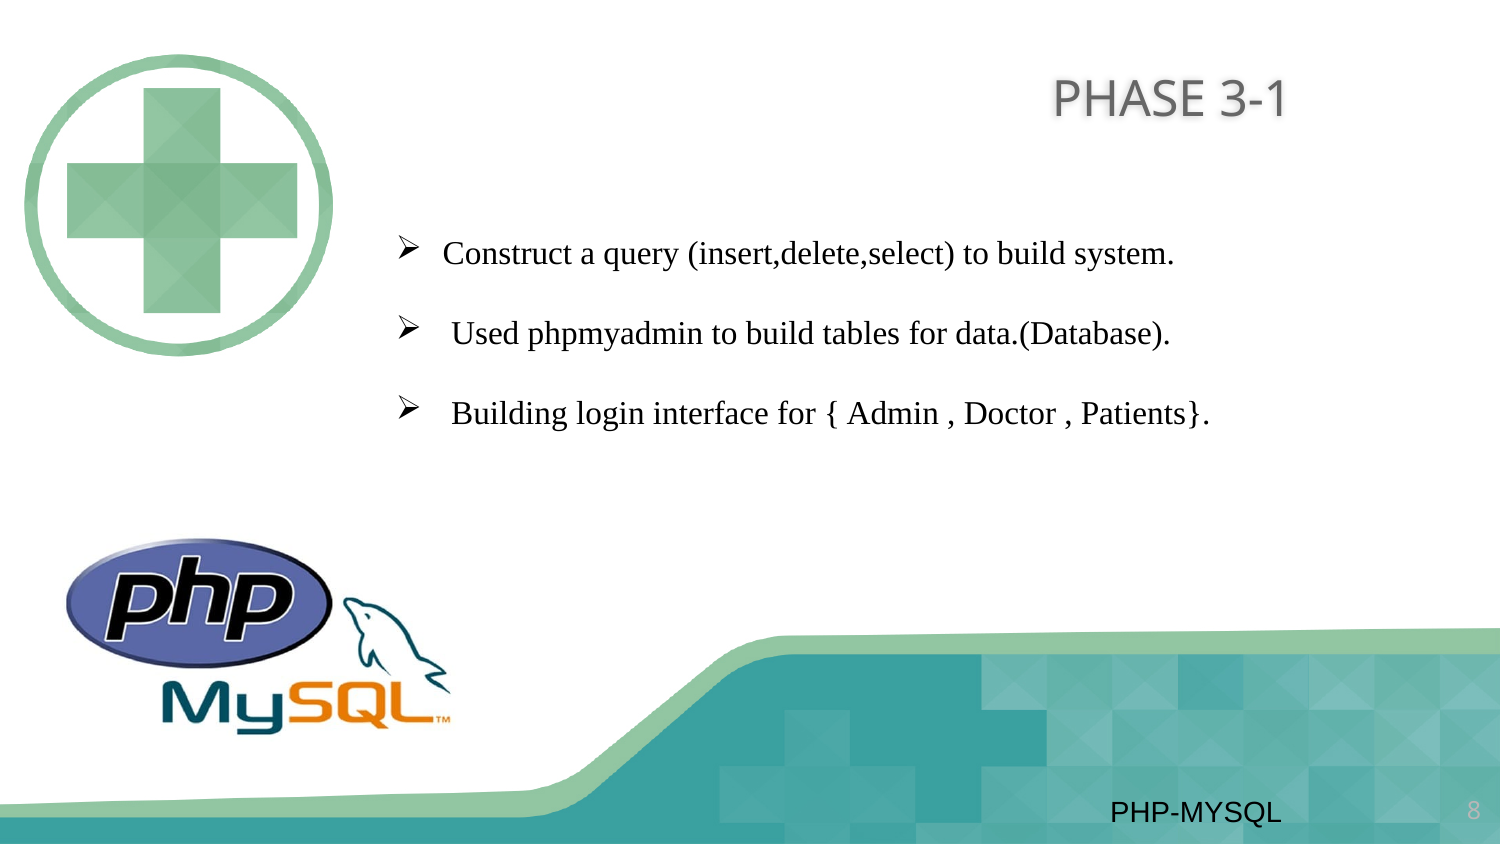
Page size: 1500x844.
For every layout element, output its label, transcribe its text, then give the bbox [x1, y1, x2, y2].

slide_number 8 [1391, 779, 1482, 844]
text_box PHP-MYSQL [1095, 786, 1451, 836]
picture [0, 0, 1500, 844]
title PHASE 3-1 [1051, 17, 1500, 176]
text_box Construct a query (insert,delete,select) to build system. Used phpmyadmin to build tables for data.(Database). Building login interface for { Admin , Doctor , Patients}. [381, 184, 1500, 519]
